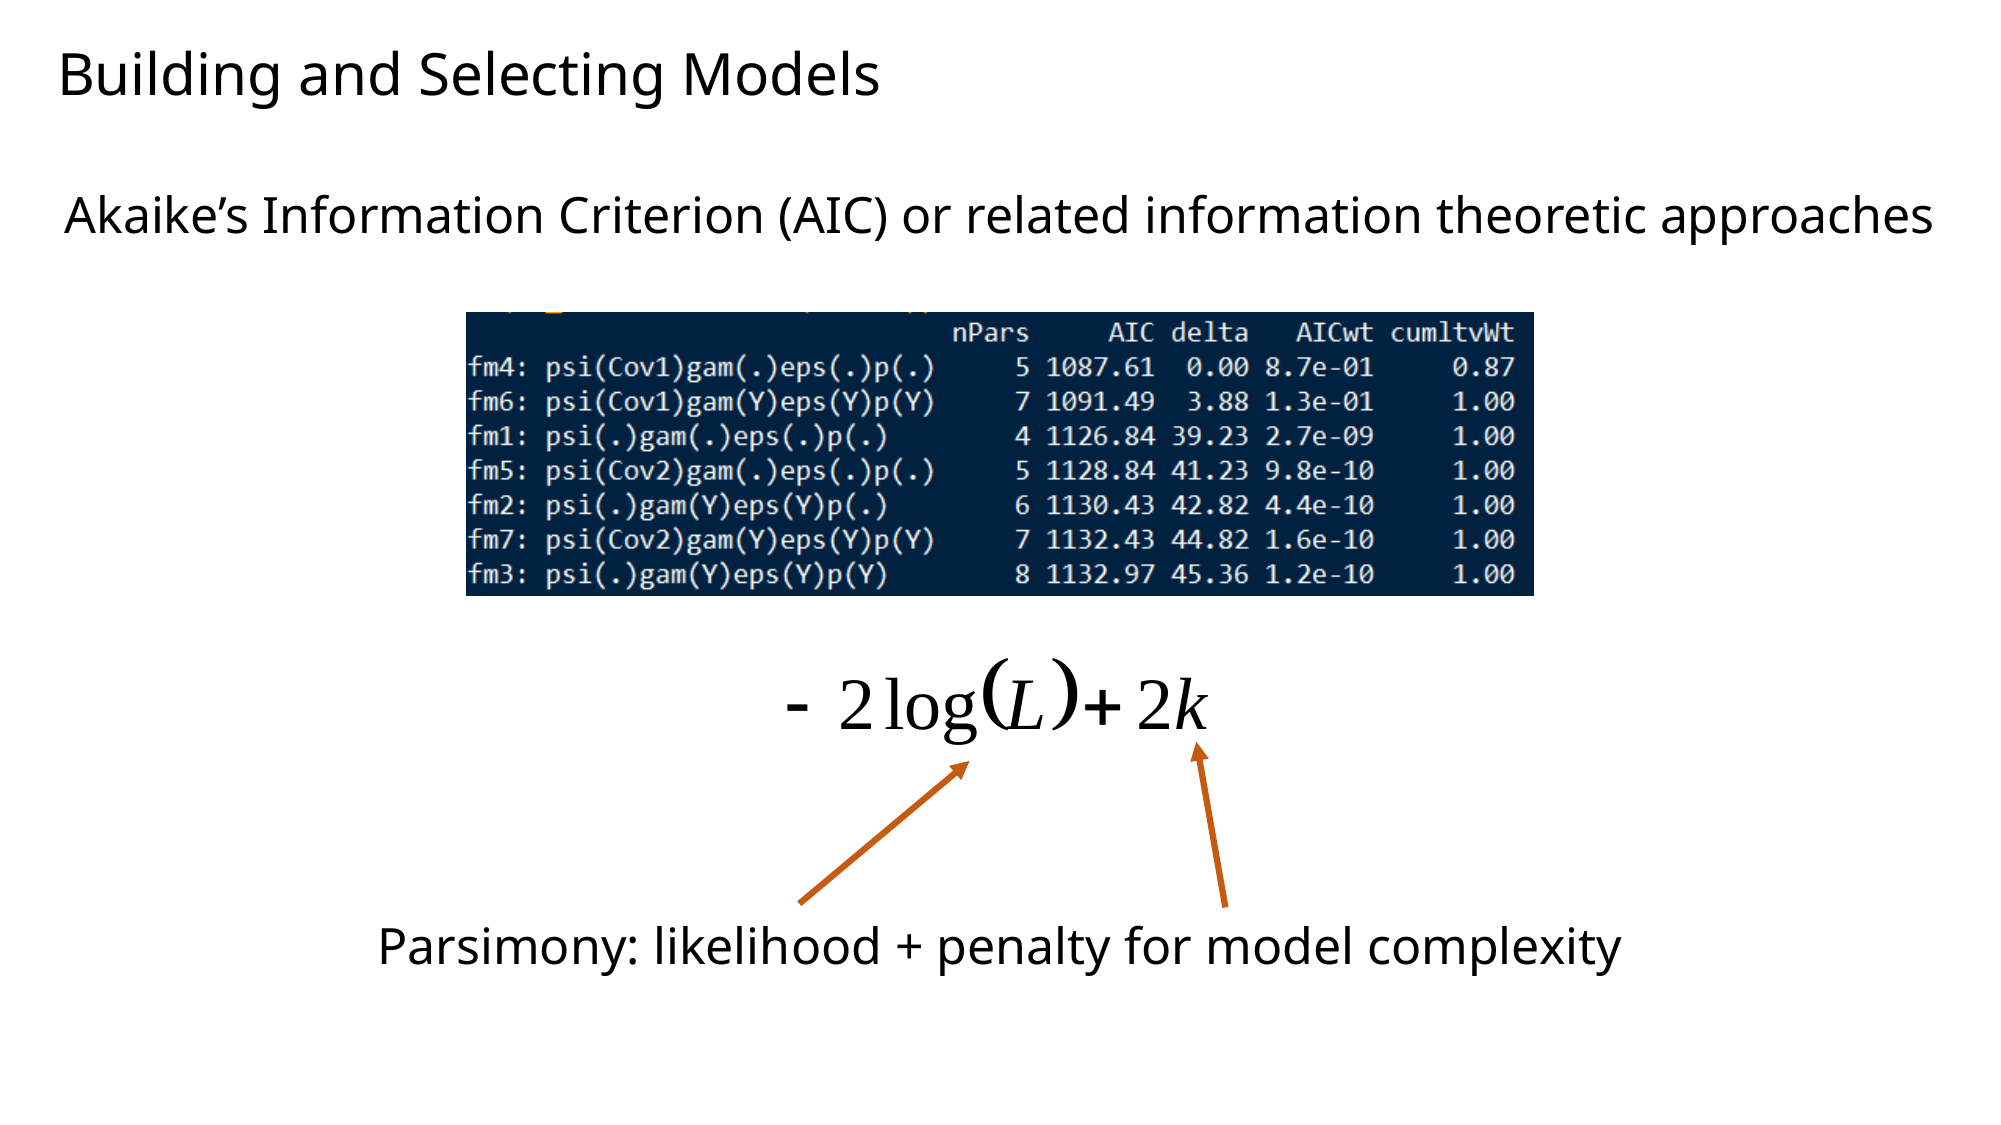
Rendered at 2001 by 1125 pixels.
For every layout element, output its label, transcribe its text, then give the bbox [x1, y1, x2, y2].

text_box Akaike’s Information Criterion (AIC) or related information theoretic approaches [49, 175, 1951, 251]
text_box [799, 760, 970, 904]
text_box Parsimony: likelihood + penalty for model complexity [362, 907, 1638, 983]
text_box Building and Selecting Models [42, 29, 1965, 115]
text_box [774, 655, 1226, 761]
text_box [1196, 741, 1226, 908]
picture [466, 312, 1534, 596]
